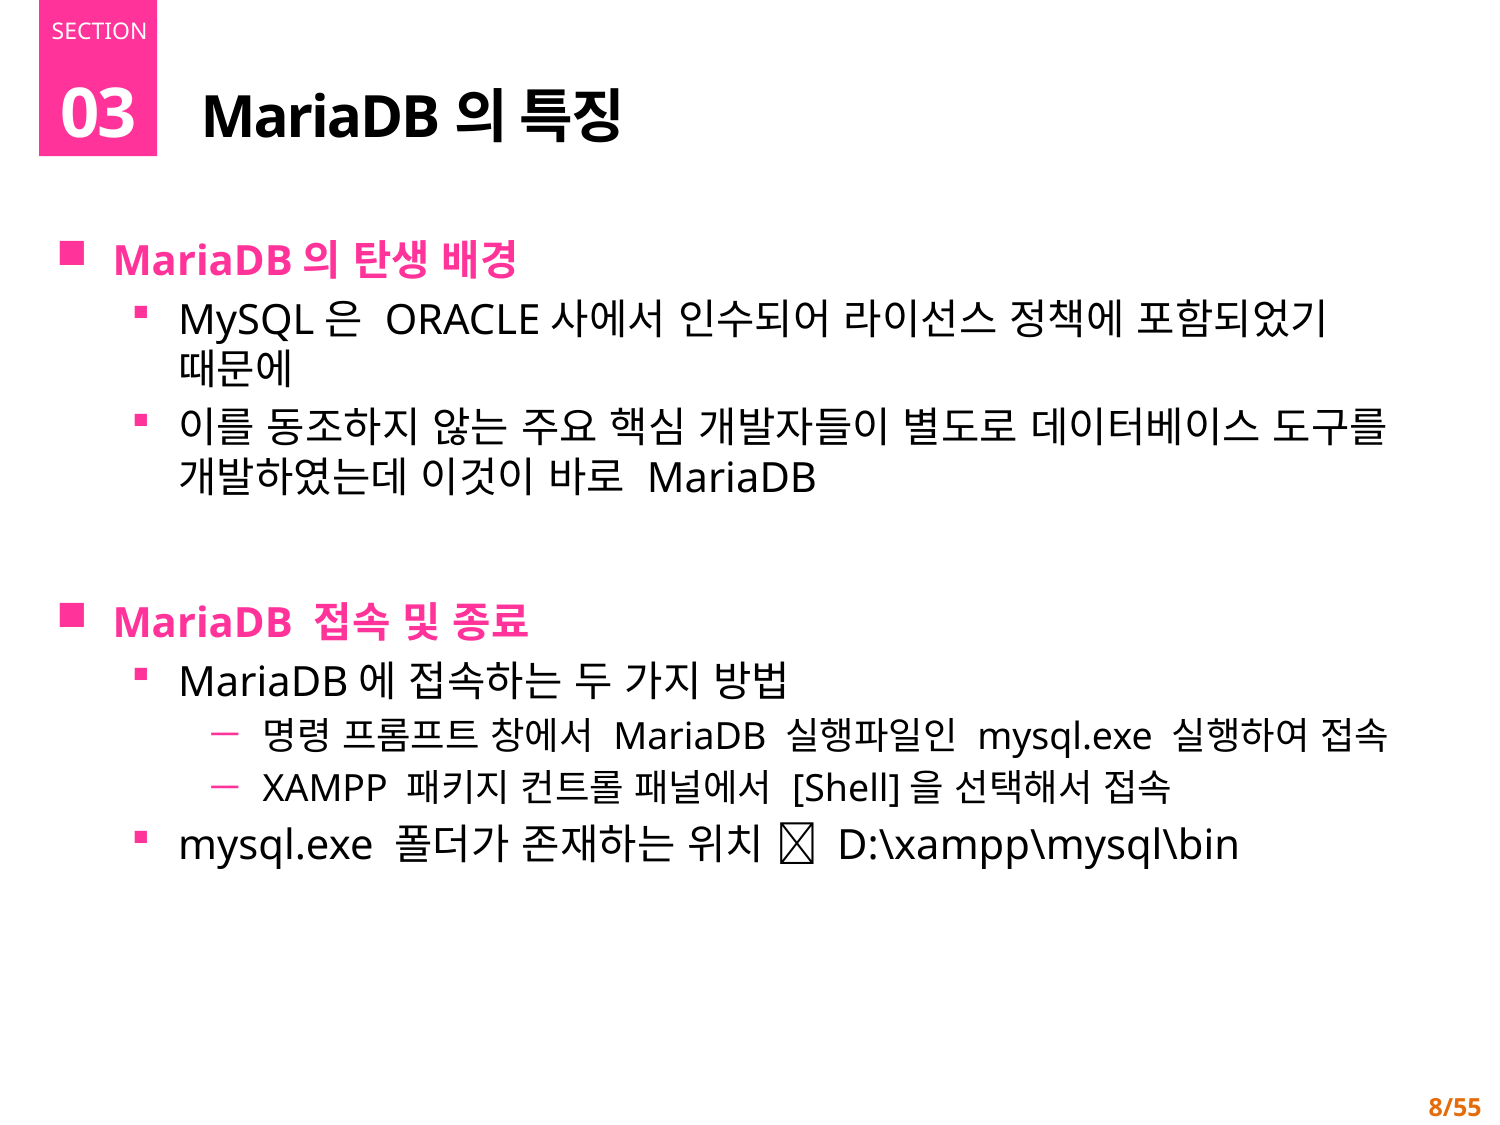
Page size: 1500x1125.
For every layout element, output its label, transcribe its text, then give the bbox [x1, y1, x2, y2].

text_box 03 [39, 70, 158, 149]
text_box MariaDB 접속 및 종료 MariaDB에 접속하는 두 가지 방법 명령 프롬프트 창에서 MariaDB 실행파일인 mysql.exe 실행하여 접속 XAMPP 패키지 컨트롤 패널에서 [Shell]을 선택해서 접속 mysql.exe 폴더가 존재하는 위치  D:\xampp\mysql\bin [41, 588, 1459, 964]
title MariaDB의 특징 [185, 75, 1463, 153]
list MariaDB의 탄생 배경 MySQL은 ORACLE사에서 인수되어 라이선스 정책에 포함되었기 때문에 이를 동조하지 않는 주요 핵심 개발자들이 별도로 데이터베이스 도구를 개발하였는데 이것이 바로 MariaDB [41, 226, 1459, 539]
